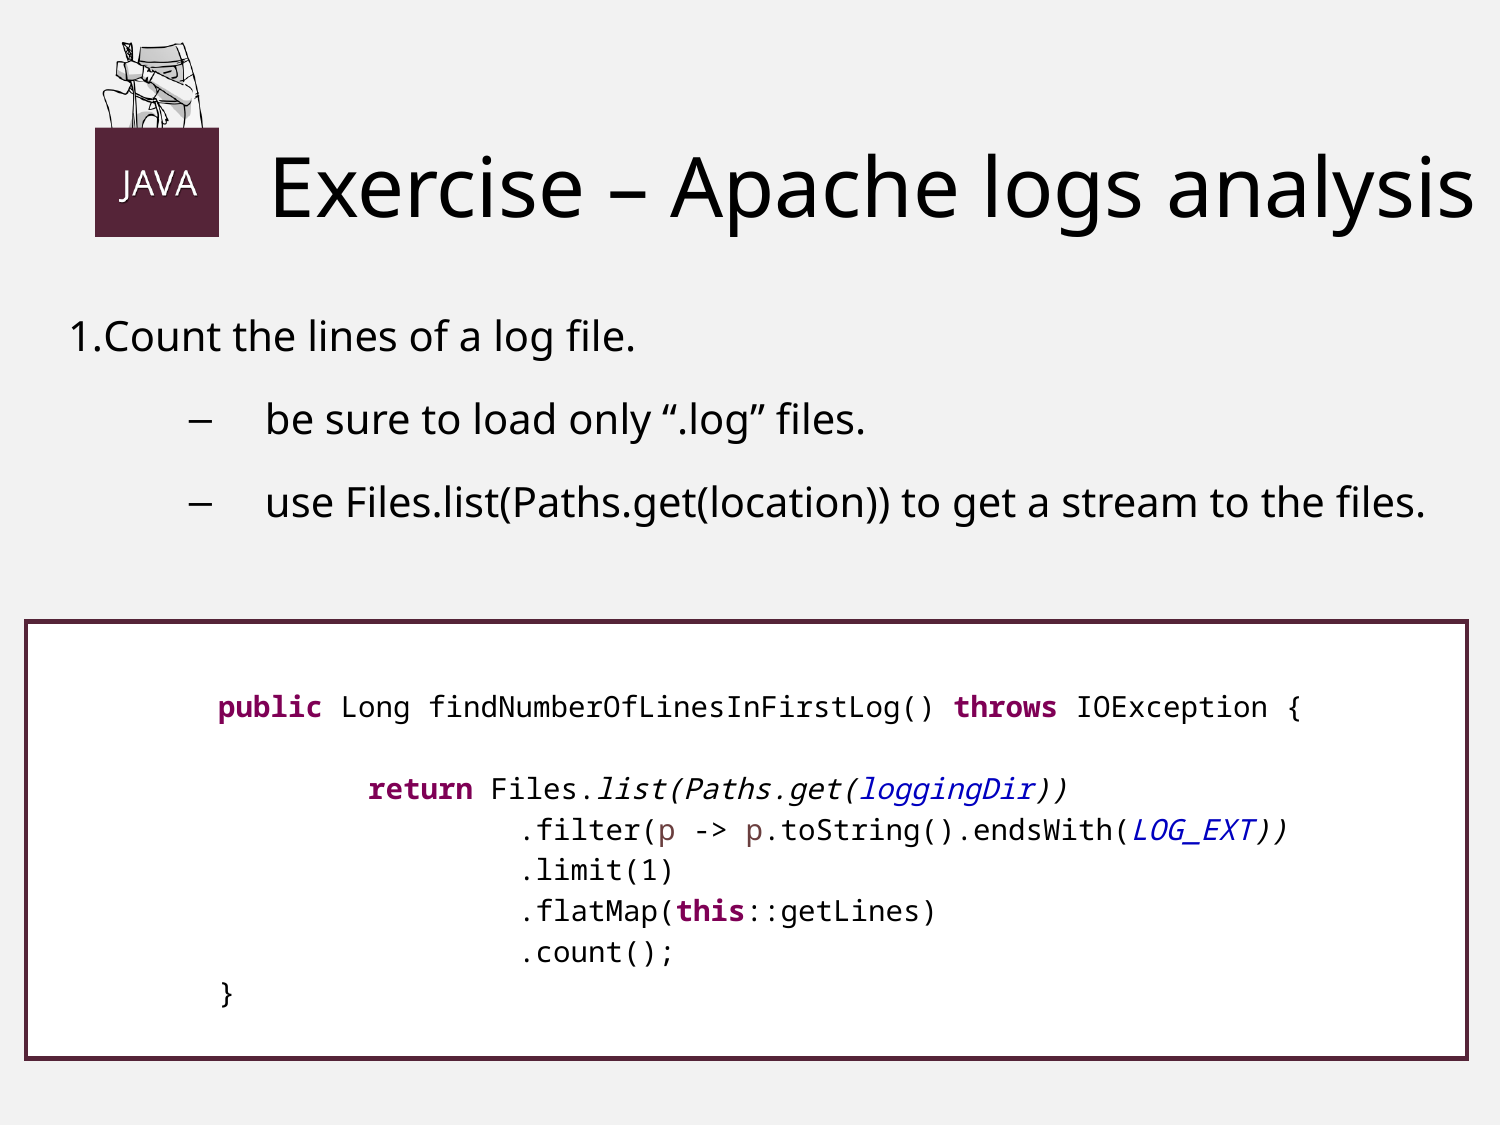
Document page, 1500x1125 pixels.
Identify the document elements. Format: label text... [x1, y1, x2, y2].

title Exercise – Apache logs analysis [253, 90, 1500, 279]
text_box Count the lines of a log file. be sure to load only “.log” files. use Files.list(Paths.get(location)) to get a stream to the files. public Long findNumberOfLinesInFirstLog() throws IOException { return Files.list(Paths.get(loggingDir)) .filter(p -> p.toString().endsWith(LOG_EXT)) .limit(1) .flatMap(this::getLines) .count(); } [53, 243, 1447, 669]
text_box [25, 621, 1467, 1059]
picture [95, 42, 219, 238]
